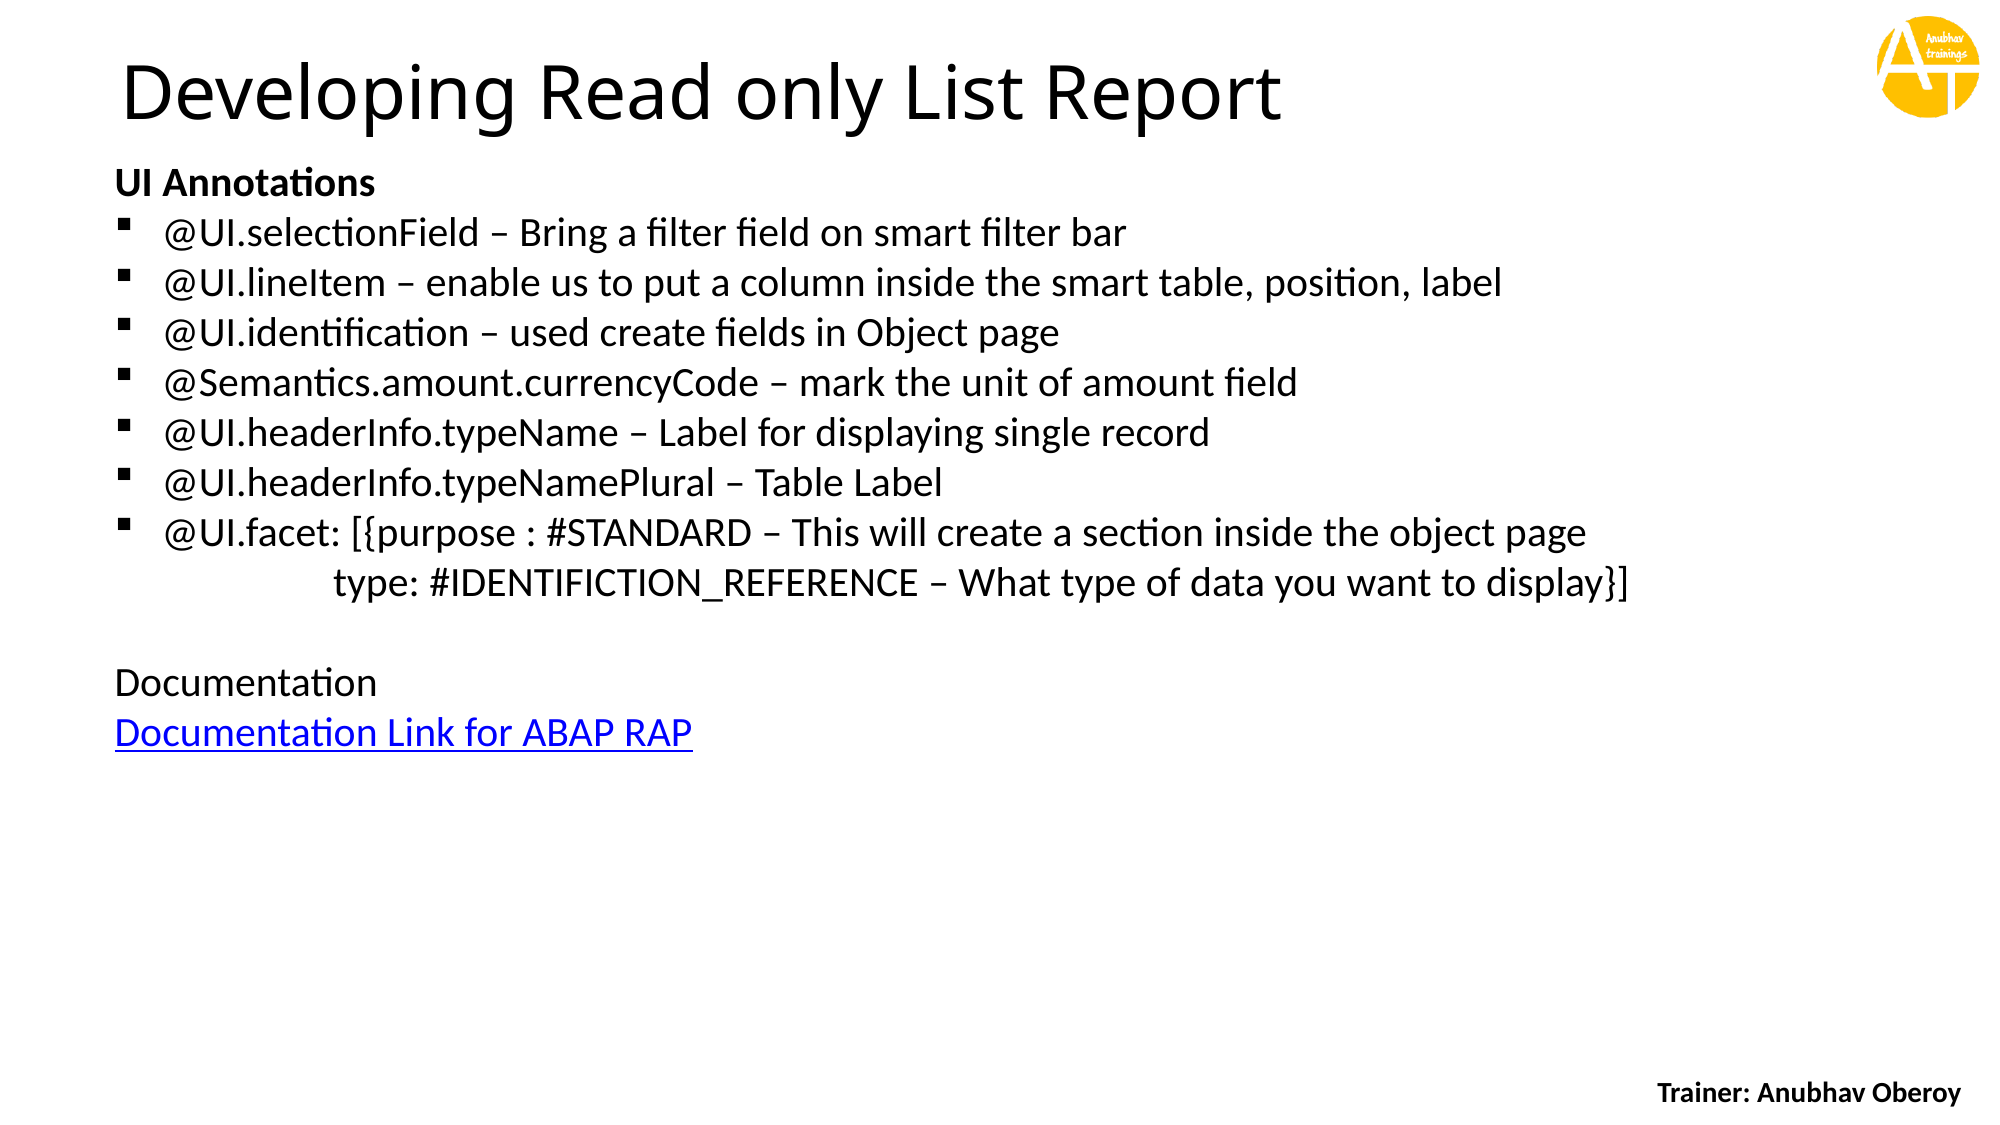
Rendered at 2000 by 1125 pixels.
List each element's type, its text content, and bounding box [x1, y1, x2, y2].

text_box UI Annotations @UI.selectionField – Bring a filter field on smart filter bar @UI.lineItem – enable us to put a column inside the smart table, position, label @UI.identification – used create fields in Object page @Semantics.amount.currencyCode – mark the unit of amount field @UI.headerInfo.typeName – Label for displaying single record @UI.headerInfo.typeNamePlural – Table Label @UI.facet: [{purpose : #STANDARD – This will create a section inside the object page type: #IDENTIFICTION_REFERENCE – What type of data you want to display}] Documentation Documentation Link for ABAP RAP [99, 147, 1668, 763]
footer Trainer: Anubhav Oberoy [1625, 1061, 1994, 1121]
title Developing Read only List Report [99, 30, 1900, 148]
picture [1866, 9, 1985, 126]
